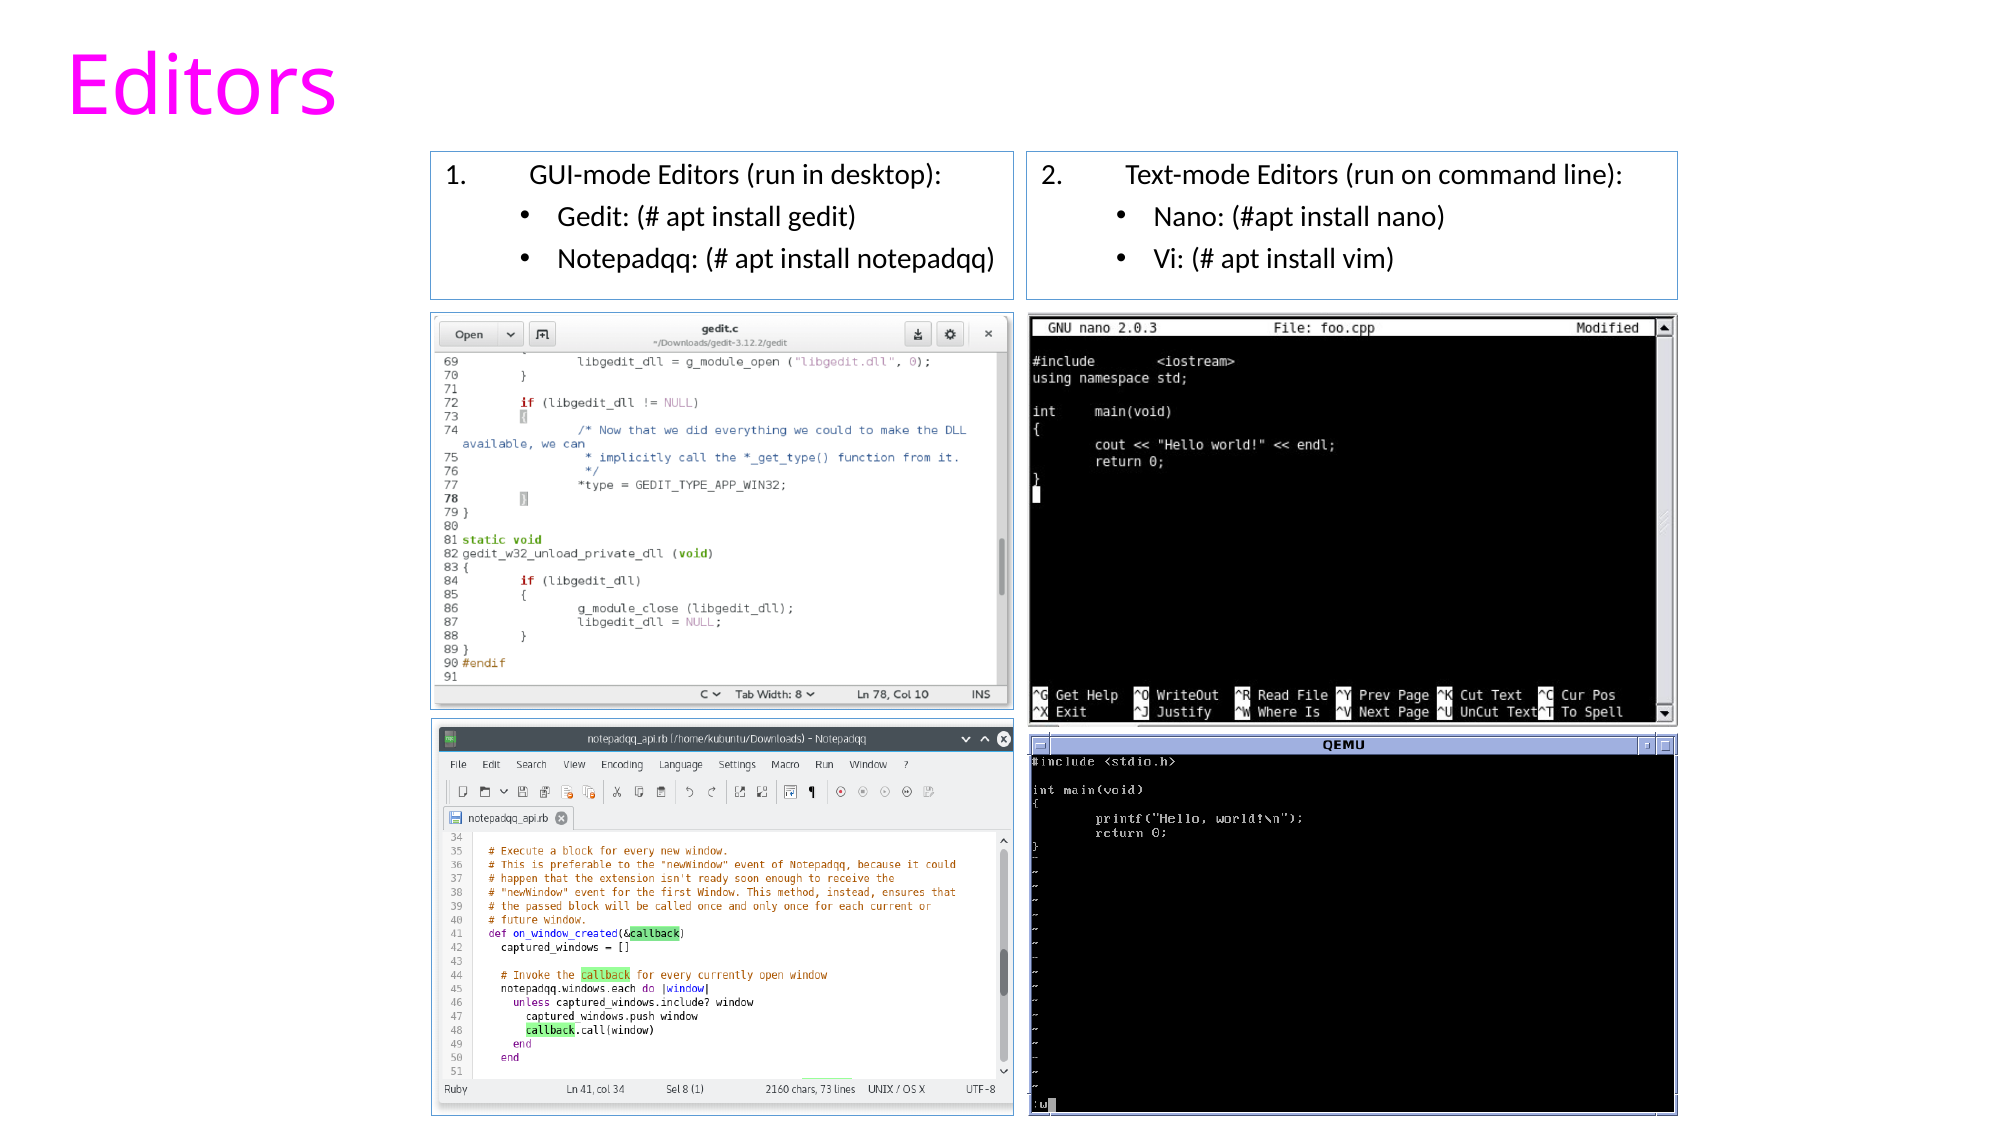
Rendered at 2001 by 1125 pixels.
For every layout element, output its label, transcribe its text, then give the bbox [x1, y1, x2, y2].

picture [1027, 732, 1678, 1116]
text_box Text-mode Editors (run on command line): Nano: (#apt install nano) Vi: (# apt install vim) [1026, 151, 1678, 300]
picture [430, 718, 1014, 1116]
picture [429, 312, 1014, 710]
title Editors [50, 24, 1775, 150]
picture [1027, 312, 1678, 727]
list GUI-mode Editors (run in desktop): Gedit: (# apt install gedit) Notepadqq: (# apt install notepadqq) [430, 151, 1014, 300]
